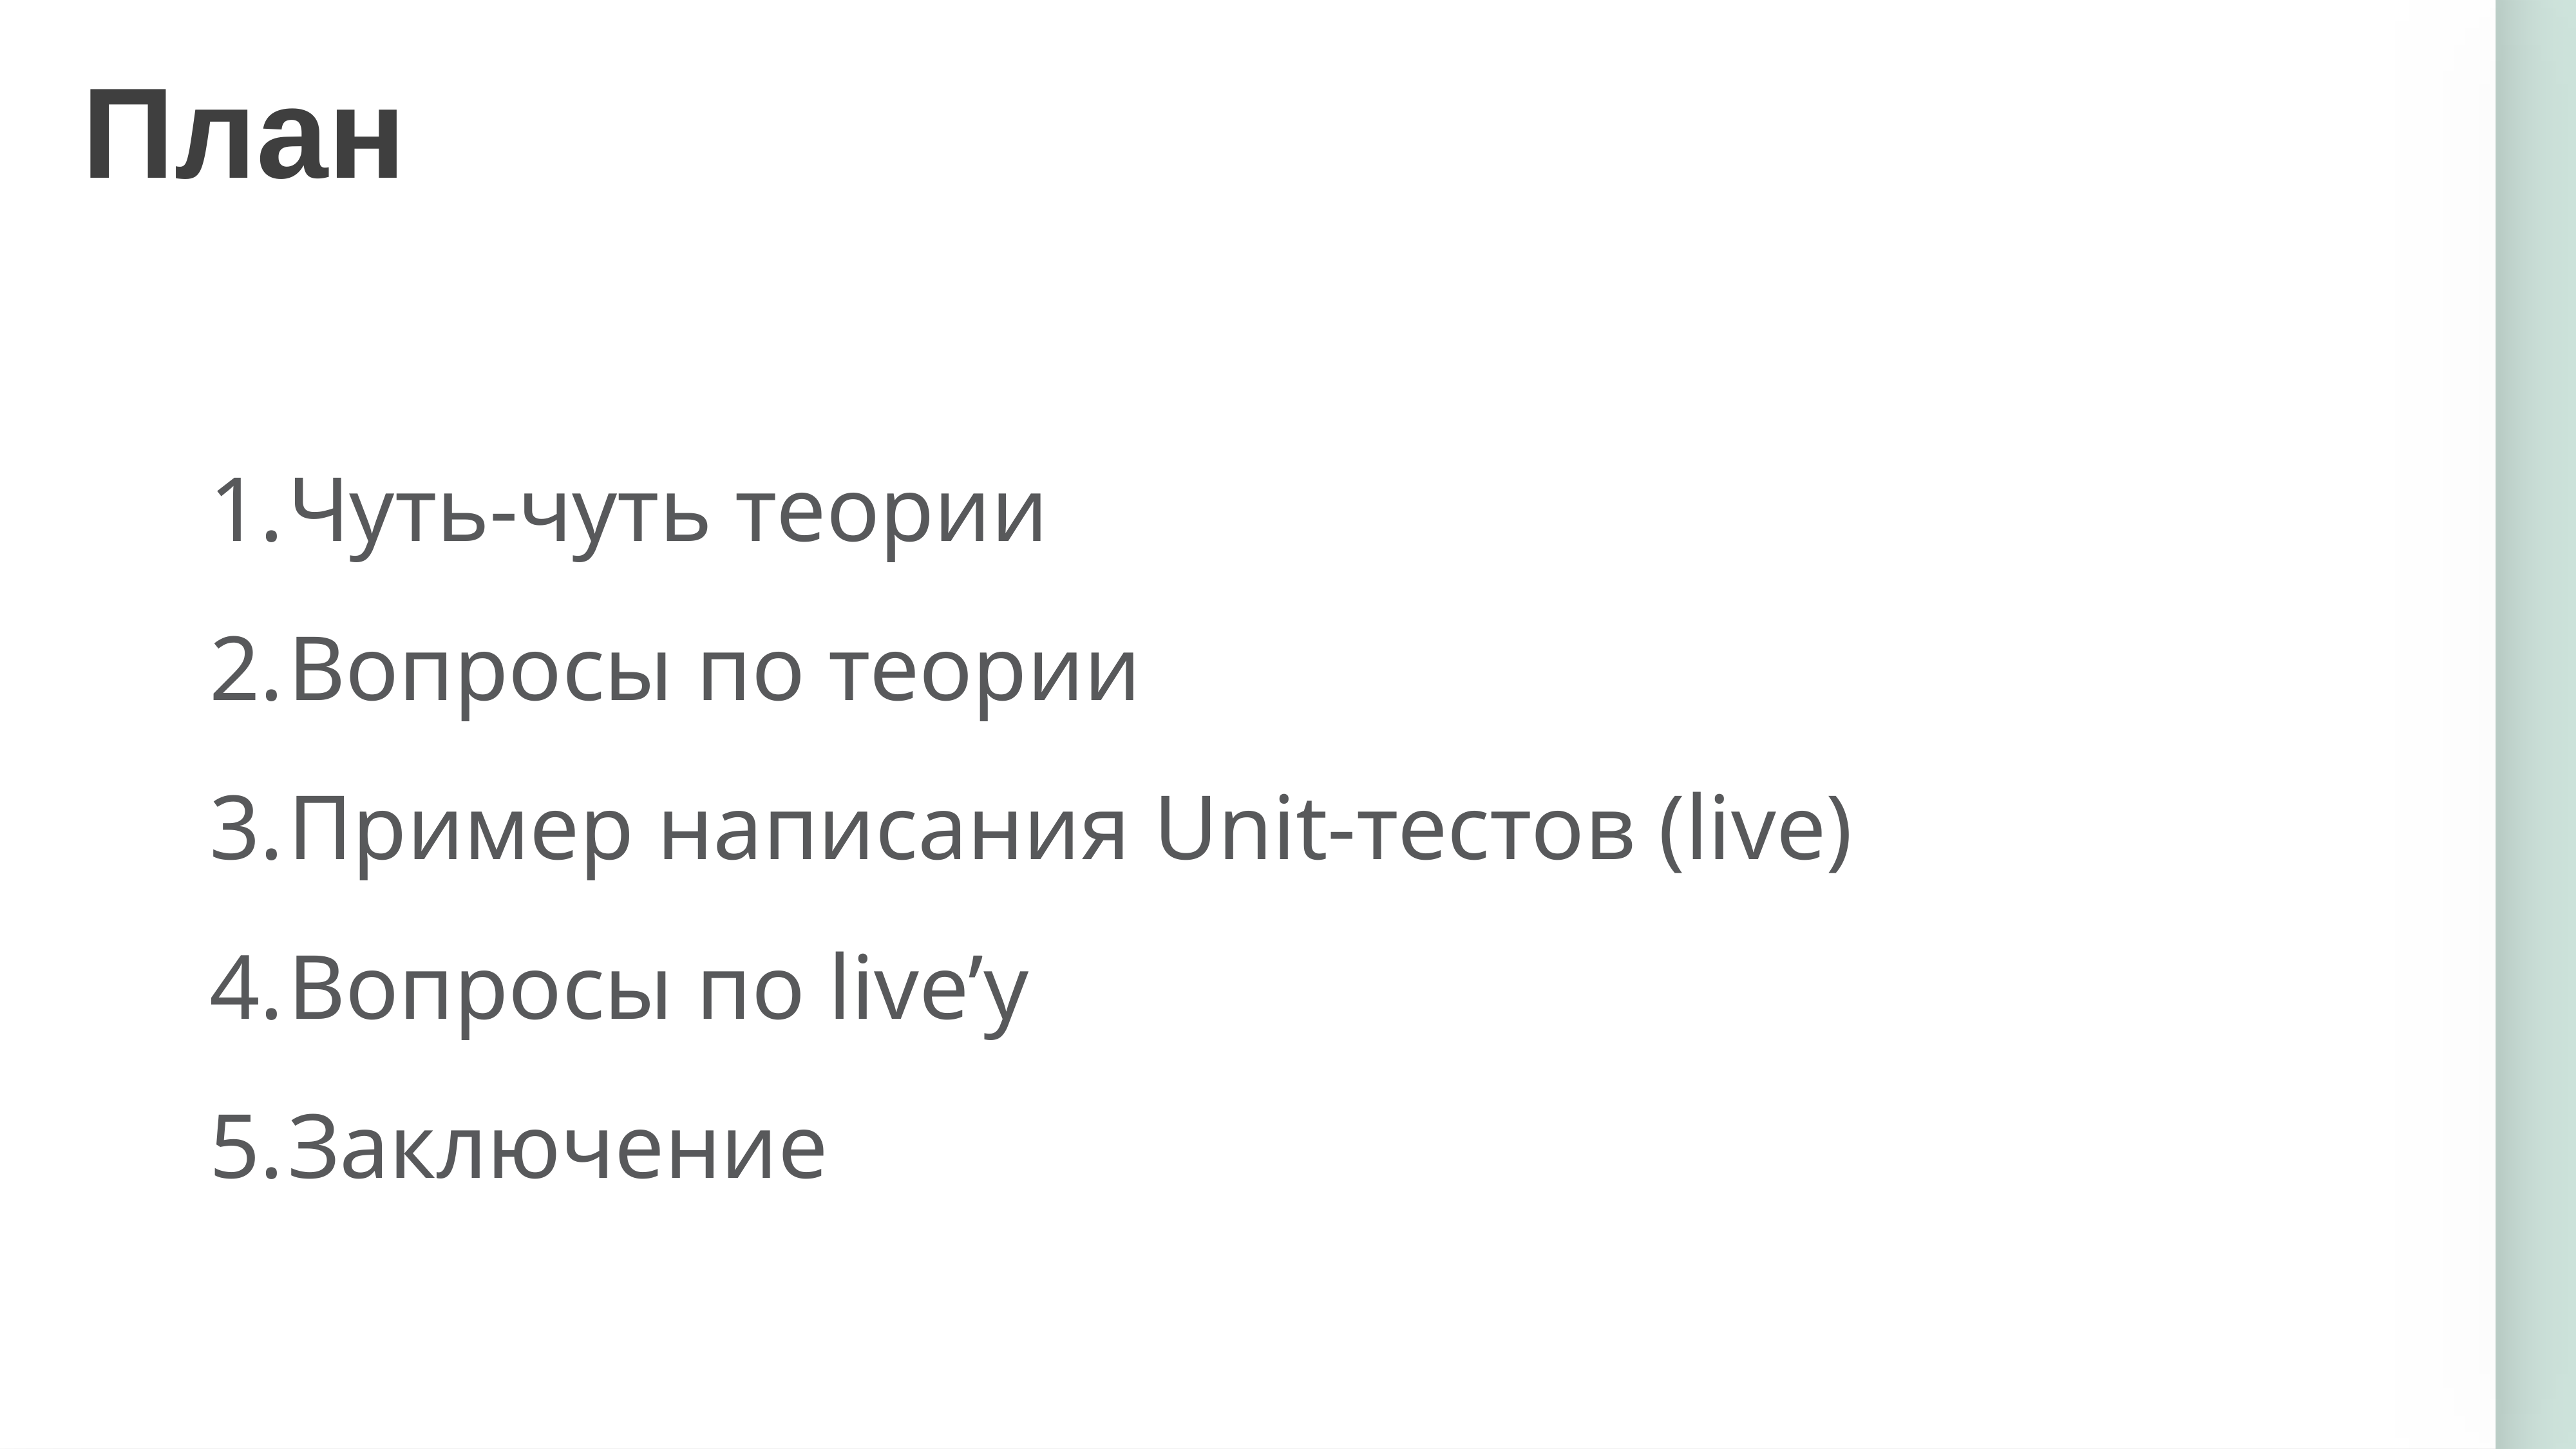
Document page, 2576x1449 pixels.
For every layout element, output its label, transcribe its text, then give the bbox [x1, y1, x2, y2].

text_box Чуть-чуть теории Вопросы по теории Пример написания Unit-тестов (live) Вопросы по live’у Заключение [200, 390, 1862, 1206]
title План [82, 79, 2273, 312]
